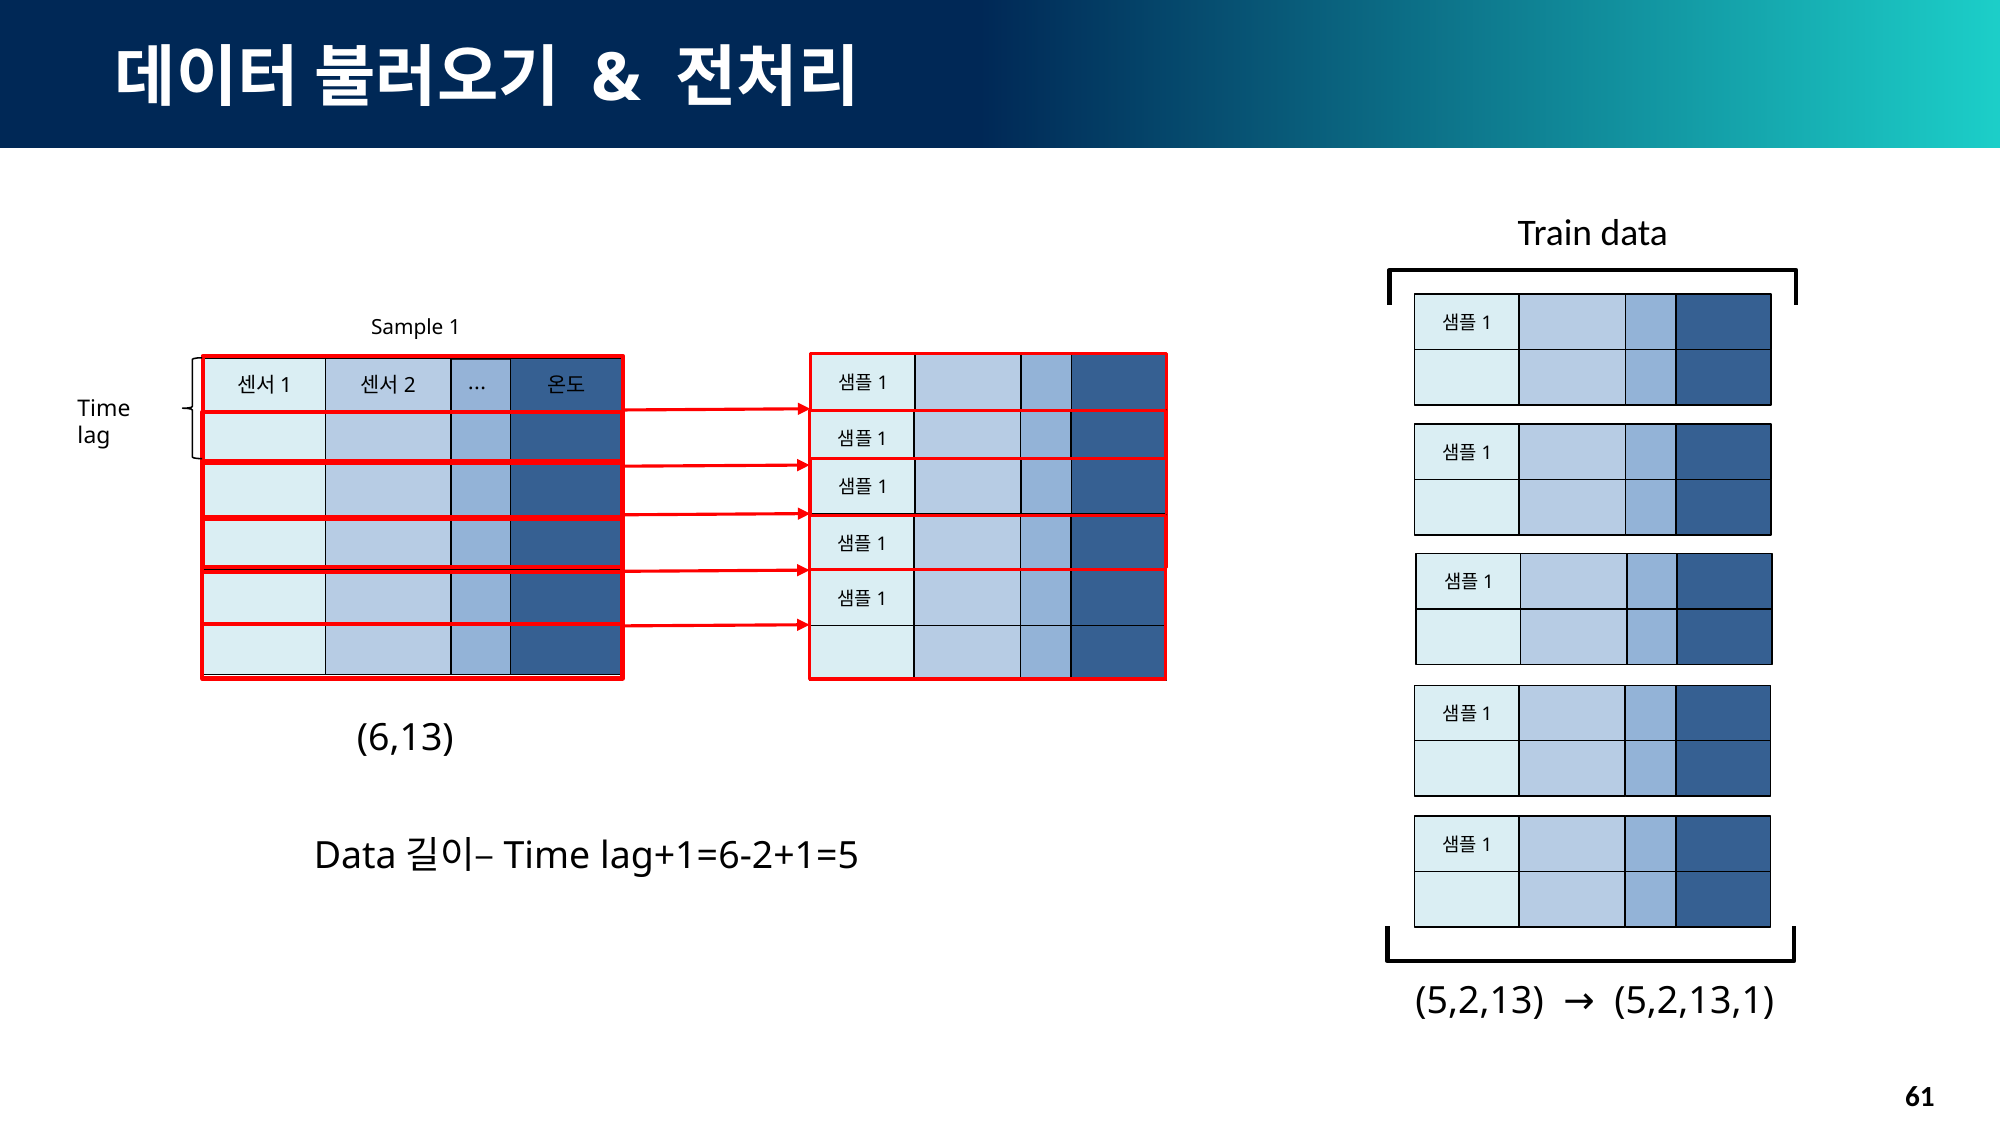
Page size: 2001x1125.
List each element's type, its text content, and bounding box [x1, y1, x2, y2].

slide_number 61 [1514, 1065, 1950, 1125]
text_box Data길이–Time lag+1=6-2+1=5 [173, 823, 1000, 884]
title 데이터 불러오기 & 전처리 [99, 0, 1900, 148]
text_box Time lag [62, 385, 182, 456]
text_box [809, 353, 1167, 409]
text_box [1387, 200, 1799, 1030]
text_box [809, 458, 1167, 514]
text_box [809, 569, 1167, 682]
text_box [809, 514, 1167, 569]
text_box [201, 357, 623, 675]
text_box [809, 409, 1167, 458]
text_box Sample 1 [337, 305, 495, 346]
text_box [182, 357, 200, 459]
text_box (6,13) [202, 705, 609, 766]
